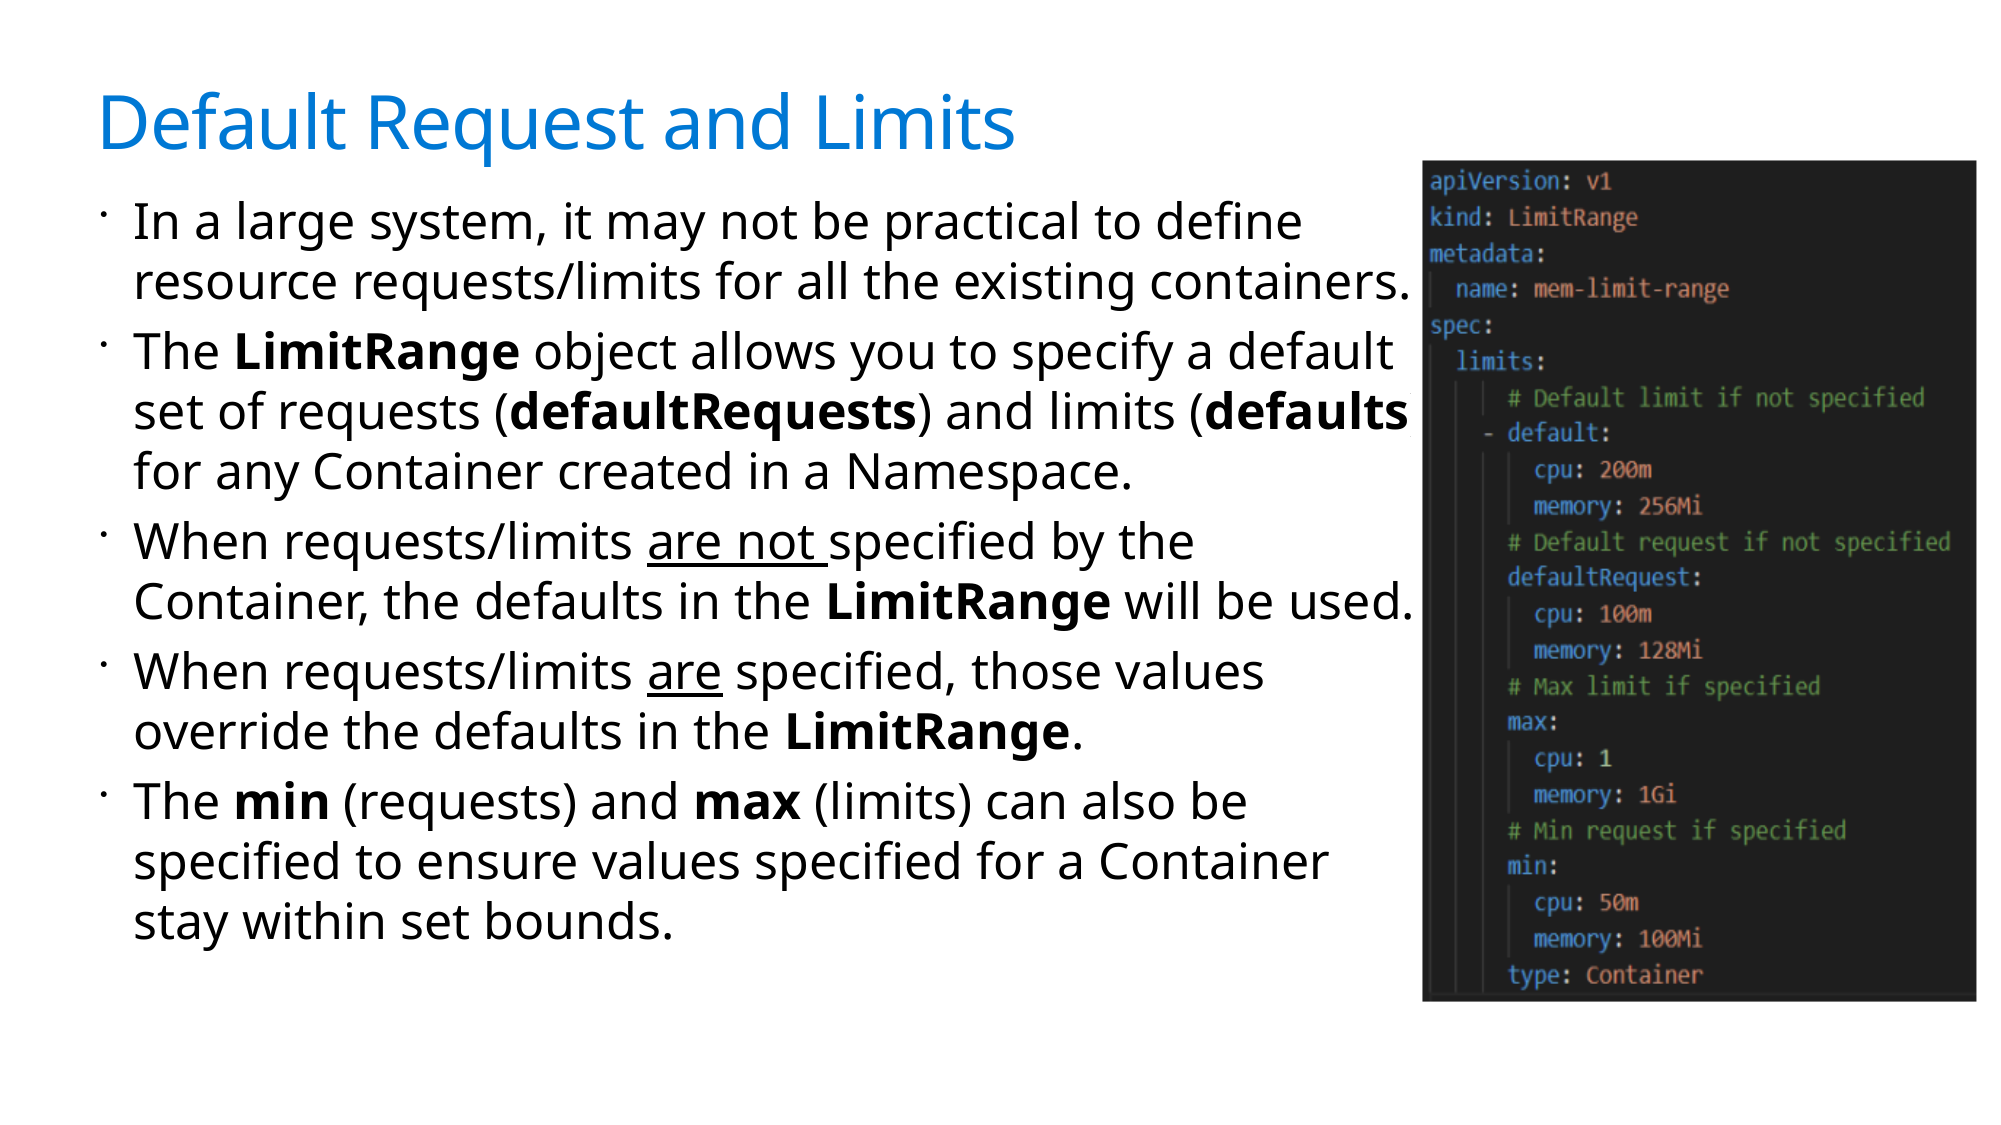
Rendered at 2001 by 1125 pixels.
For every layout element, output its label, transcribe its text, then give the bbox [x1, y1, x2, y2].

picture [1411, 133, 2000, 1033]
list In a large system, it may not be practical to define resource requests/limits for all the existing containers. The LimitRange object allows you to specify a default set of requests (defaultRequests) and limits (defaults) for any Container created in a Namespace. When requests/limits are not specified by the Container, the defaults in the LimitRange will be used. When requests/limits are specified, those values override the defaults in the LimitRange. The min (requests) and max (limits) can also be specified to ensure values specified for a Container stay within set bounds. [96, 189, 1411, 966]
title Default Request and Limits [96, 75, 1904, 166]
